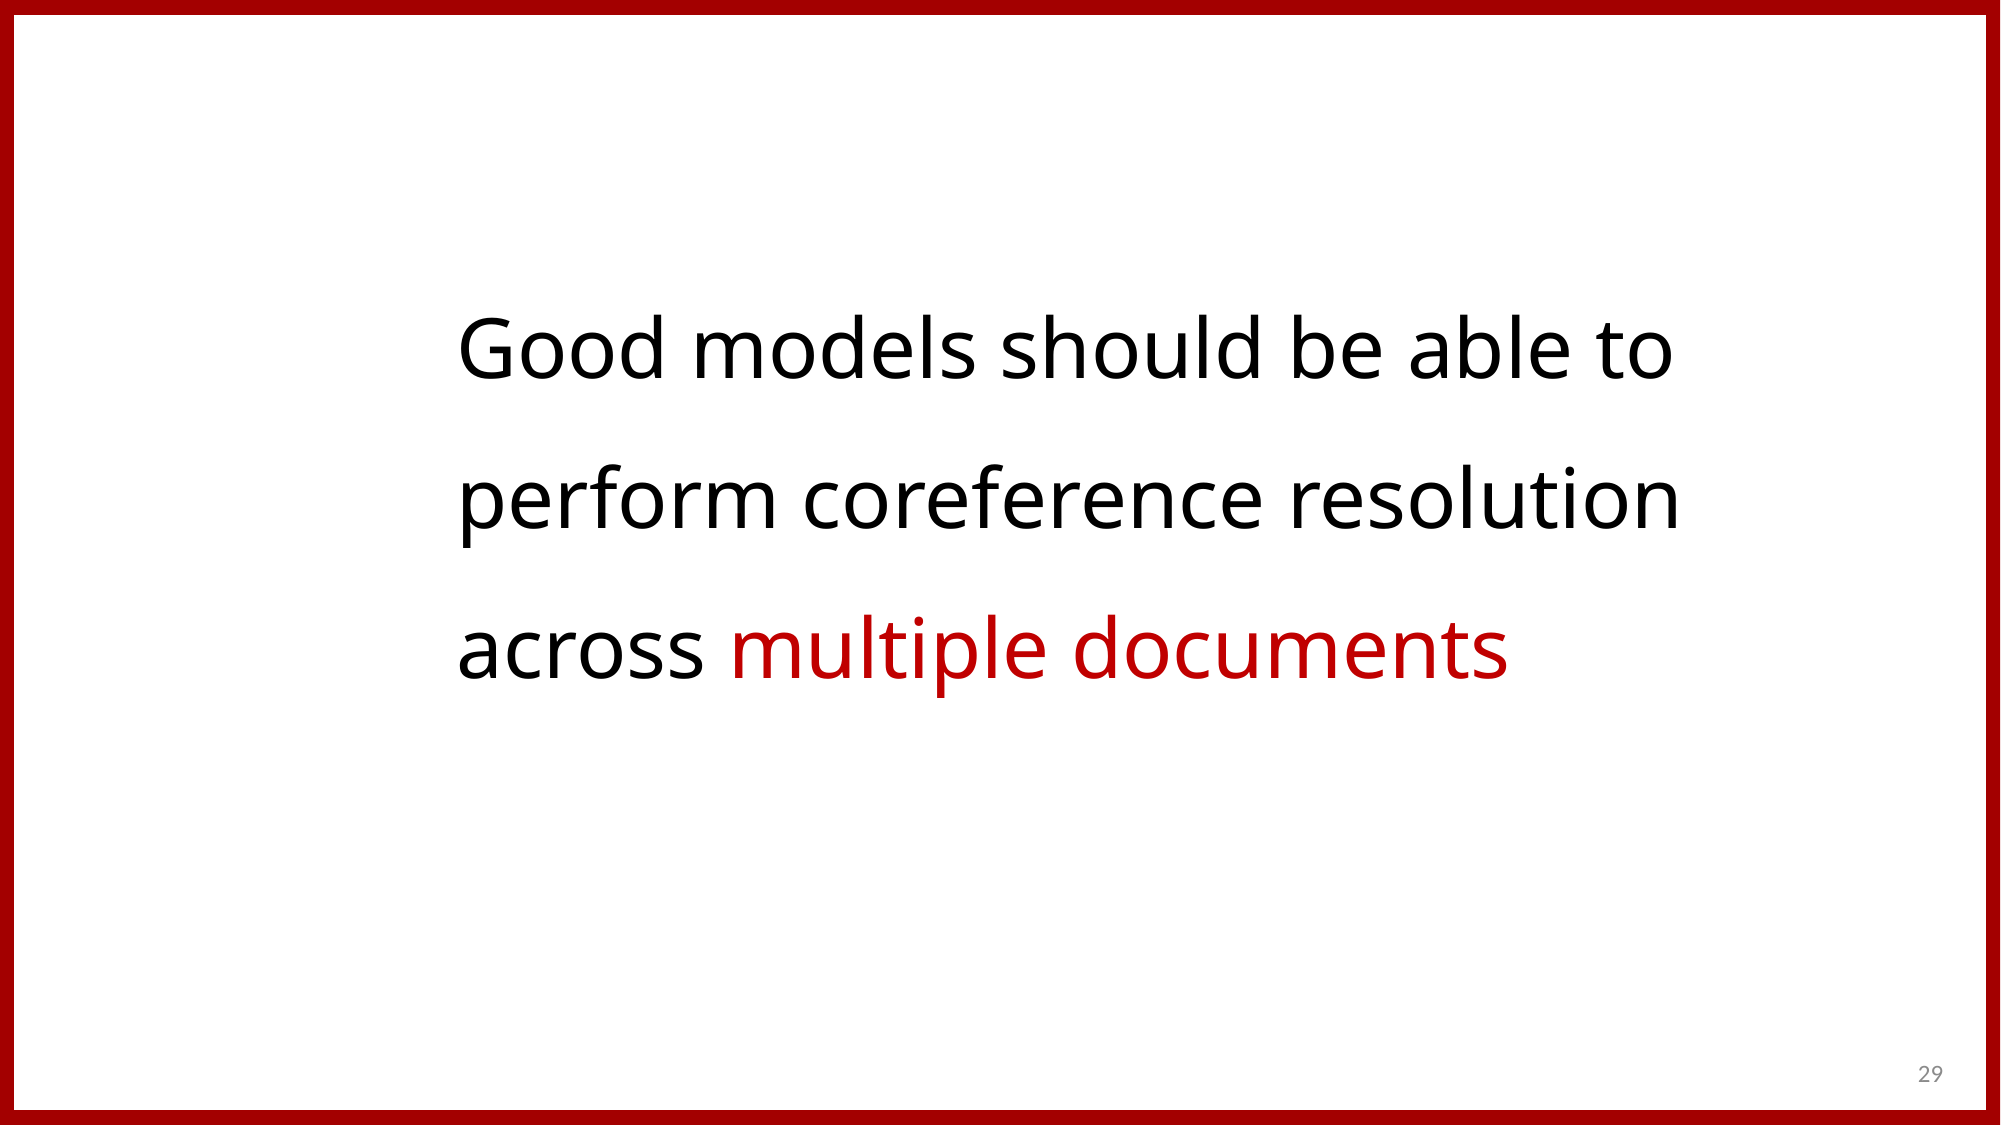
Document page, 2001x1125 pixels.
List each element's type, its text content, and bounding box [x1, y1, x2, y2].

text_box Good models should be able to perform coreference resolution across multiple documents [441, 238, 1758, 682]
slide_number 29 [1508, 1042, 1959, 1103]
